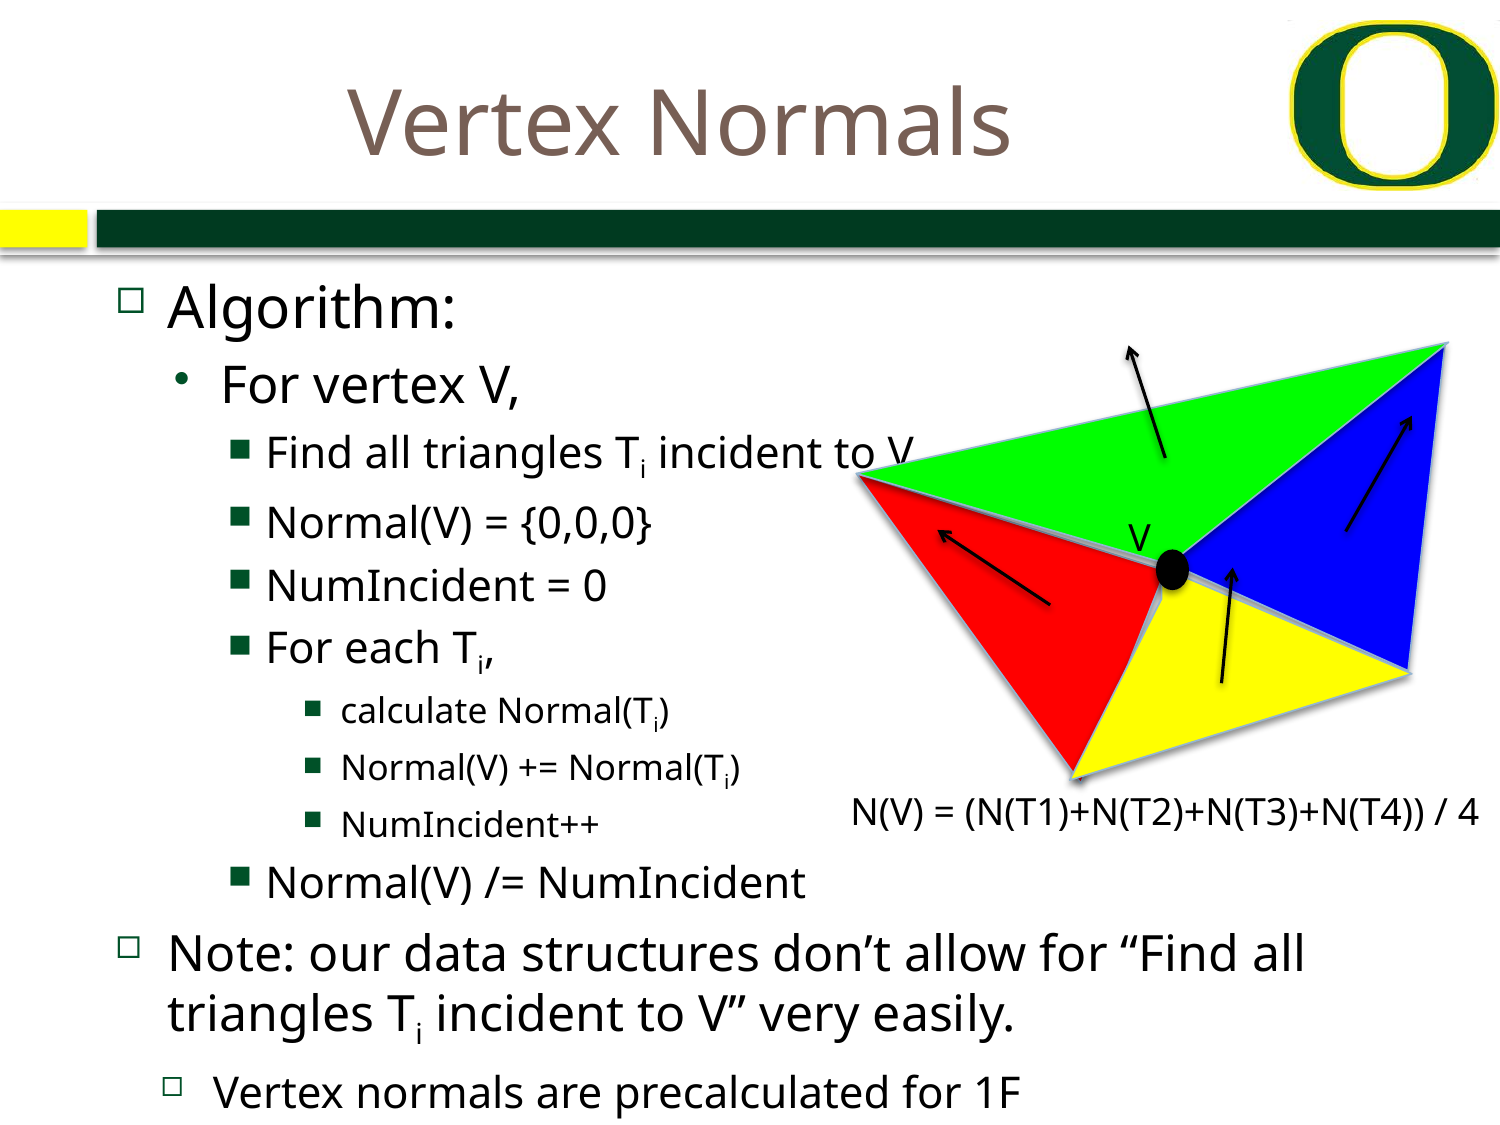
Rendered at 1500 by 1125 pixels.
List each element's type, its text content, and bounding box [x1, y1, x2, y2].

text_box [856, 341, 1449, 784]
picture [1287, 20, 1500, 191]
title Vertex Normals [100, 37, 1261, 200]
list Algorithm: For vertex V, Find all triangles Ti incident to V Normal(V) = {0,0,0} NumIncident = 0 For each Ti, calculate Normal(Ti) Normal(V) += Normal(Ti) NumIncident++ Normal(V) /= NumIncident Note: our data structures don’t allow for “Find all triangles Ti incident to V” very easily. Vertex normals are precalculated for 1F [100, 262, 1438, 1000]
text_box N(V) = (N(T1)+N(T2)+N(T3)+N(T4)) / 4 [835, 780, 1495, 840]
